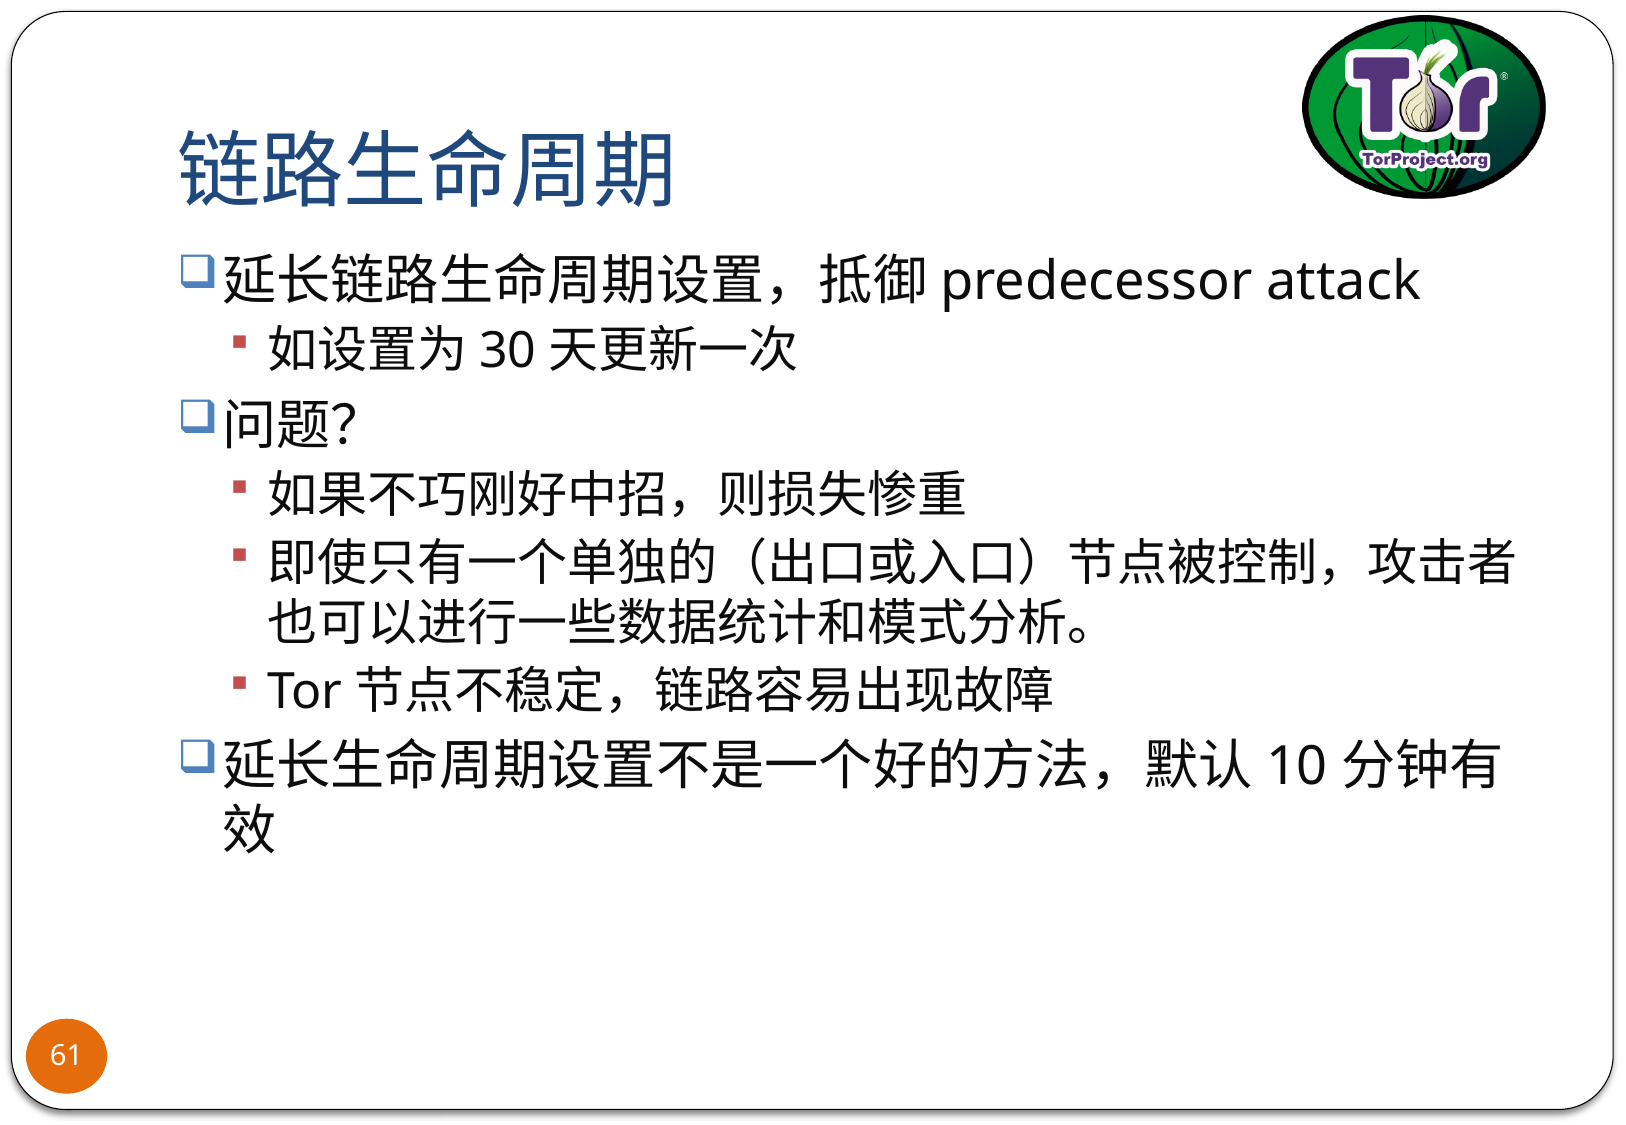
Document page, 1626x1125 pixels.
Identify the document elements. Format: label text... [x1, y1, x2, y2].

list 延长链路生命周期设置，抵御predecessor attack 如设置为30天更新一次 问题？ 如果不巧刚好中招，则损失惨重 即使只有一个单独的（出口或入口）节点被控制，攻击者也可以进行一些数据统计和模式分析。 Tor节点不稳定，链路容易出现故障 延长生命周期设置不是一个好的方法，默认10分钟有效 [162, 237, 1544, 988]
title 链路生命周期 [162, 45, 1544, 233]
slide_number 61 [25, 1018, 108, 1094]
picture [1302, 15, 1547, 199]
